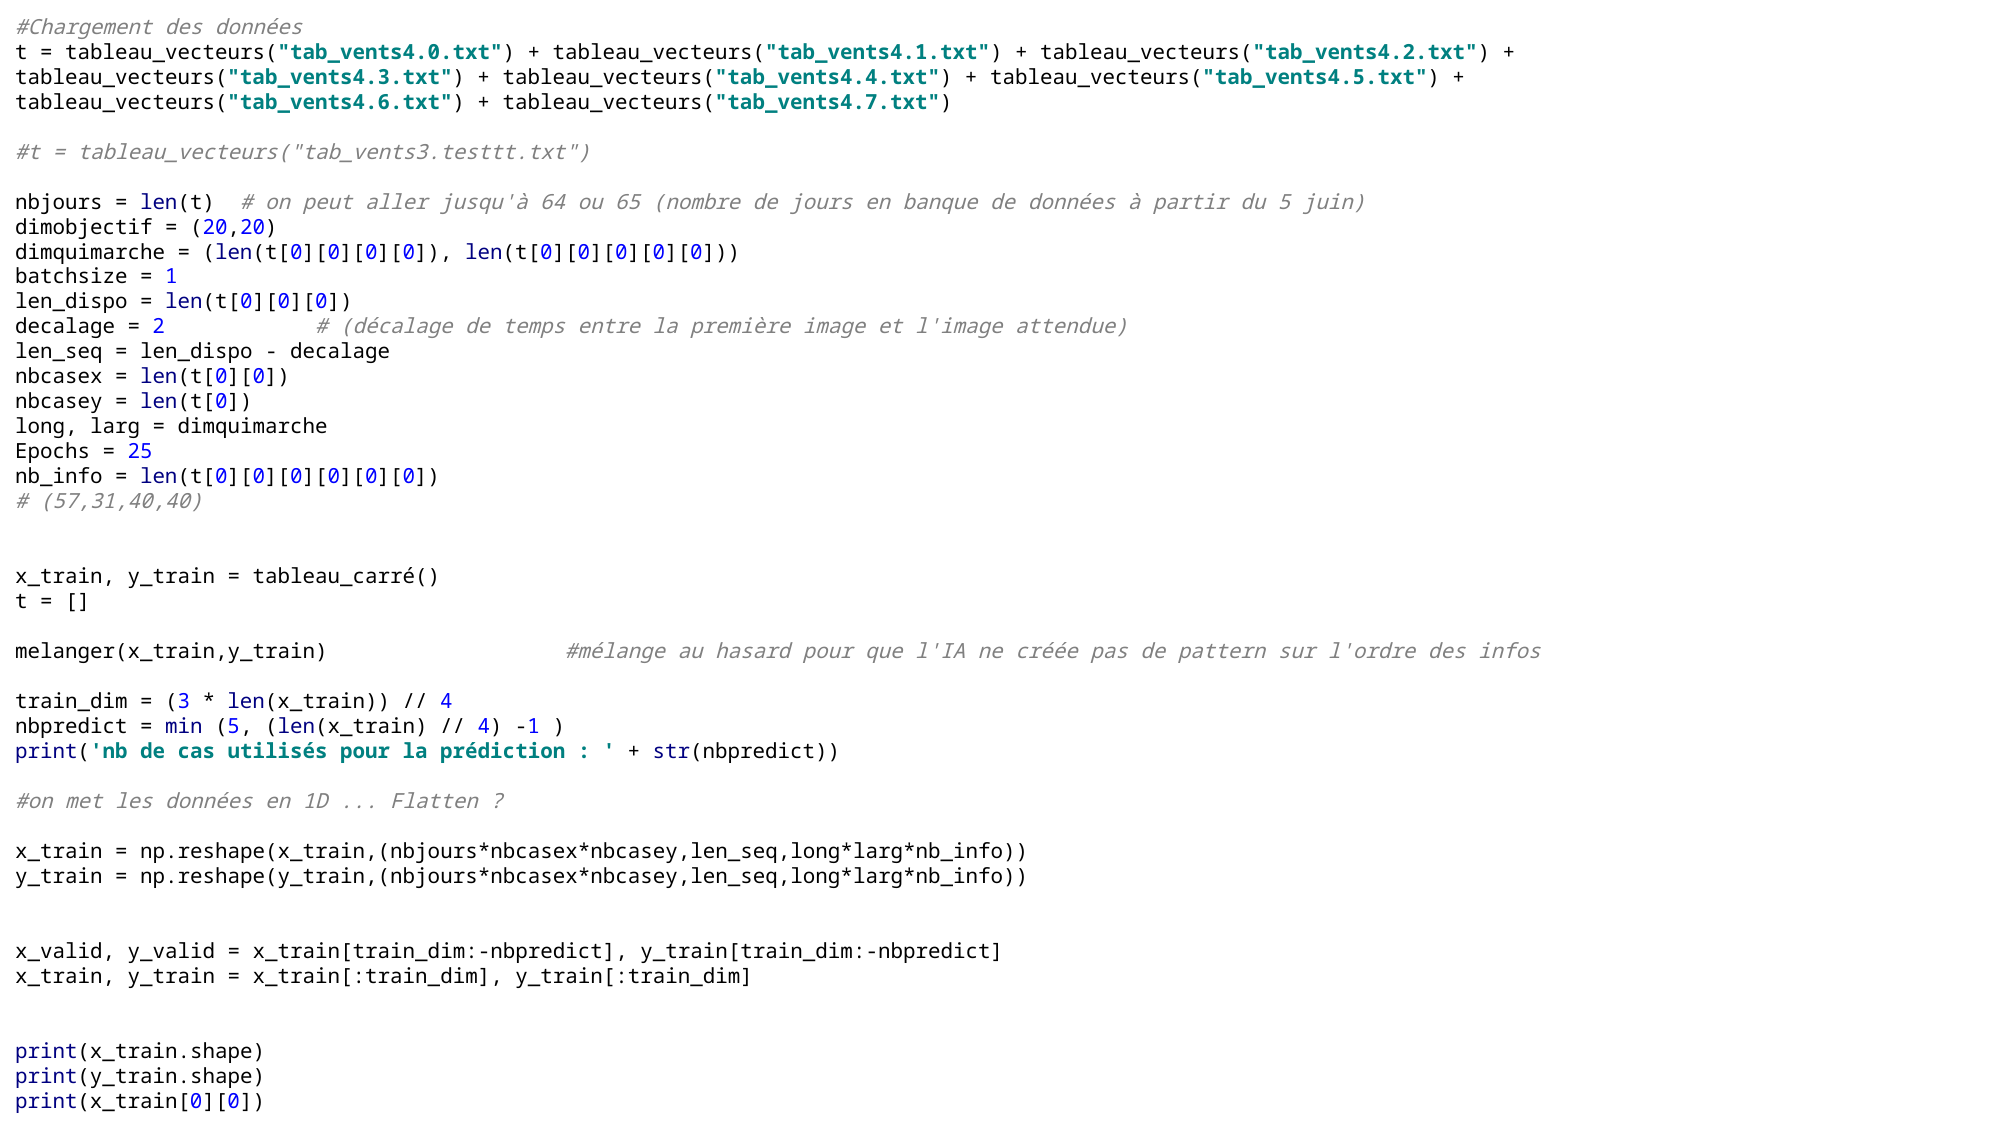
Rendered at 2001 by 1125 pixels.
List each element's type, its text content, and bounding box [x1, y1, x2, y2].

text_box #Chargement des données t = tableau_vecteurs("tab_vents4.0.txt") + tableau_vecteurs("tab_vents4.1.txt") + tableau_vecteurs("tab_vents4.2.txt") + tableau_vecteurs("tab_vents4.3.txt") + tableau_vecteurs("tab_vents4.4.txt") + tableau_vecteurs("tab_vents4.5.txt") + tableau_vecteurs("tab_vents4.6.txt") + tableau_vecteurs("tab_vents4.7.txt") #t = tableau_vecteurs("tab_vents3.testtt.txt") nbjours = len(t) # on peut aller jusqu'à 64 ou 65 (nombre de jours en banque de données à partir du 5 juin) dimobjectif = (20,20) dimquimarche = (len(t[0][0][0][0]), len(t[0][0][0][0][0])) batchsize = 1 len_dispo = len(t[0][0][0]) decalage = 2 # (décalage de temps entre la première image et l'image attendue) len_seq = len_dispo - decalage nbcasex = len(t[0][0]) nbcasey = len(t[0]) long, larg = dimquimarche Epochs = 25 nb_info = len(t[0][0][0][0][0][0]) # (57,31,40,40) x_train, y_train = tableau_carré() t = [] melanger(x_train,y_train) #mélange au hasard pour que l'IA ne créée pas de pattern sur l'ordre des infos train_dim = (3 * len(x_train)) // 4 nbpredict = min (5, (len(x_train) // 4) -1 ) print('nb de cas utilisés pour la prédiction : ' + str(nbpredict)) #on met les données en 1D ... Flatten ? x_train = np.reshape(x_train,(nbjours*nbcasex*nbcasey,len_seq,long*larg*nb_info)) y_train = np.reshape(y_train,(nbjours*nbcasex*nbcasey,len_seq,long*larg*nb_info)) x_valid, y_valid = x_train[train_dim:-nbpredict], y_train[train_dim:-nbpredict] x_train, y_train = x_train[:train_dim], y_train[:train_dim] print(x_train.shape) print(y_train.shape) print(x_train[0][0]) [0, 5, 1735, 1120]
